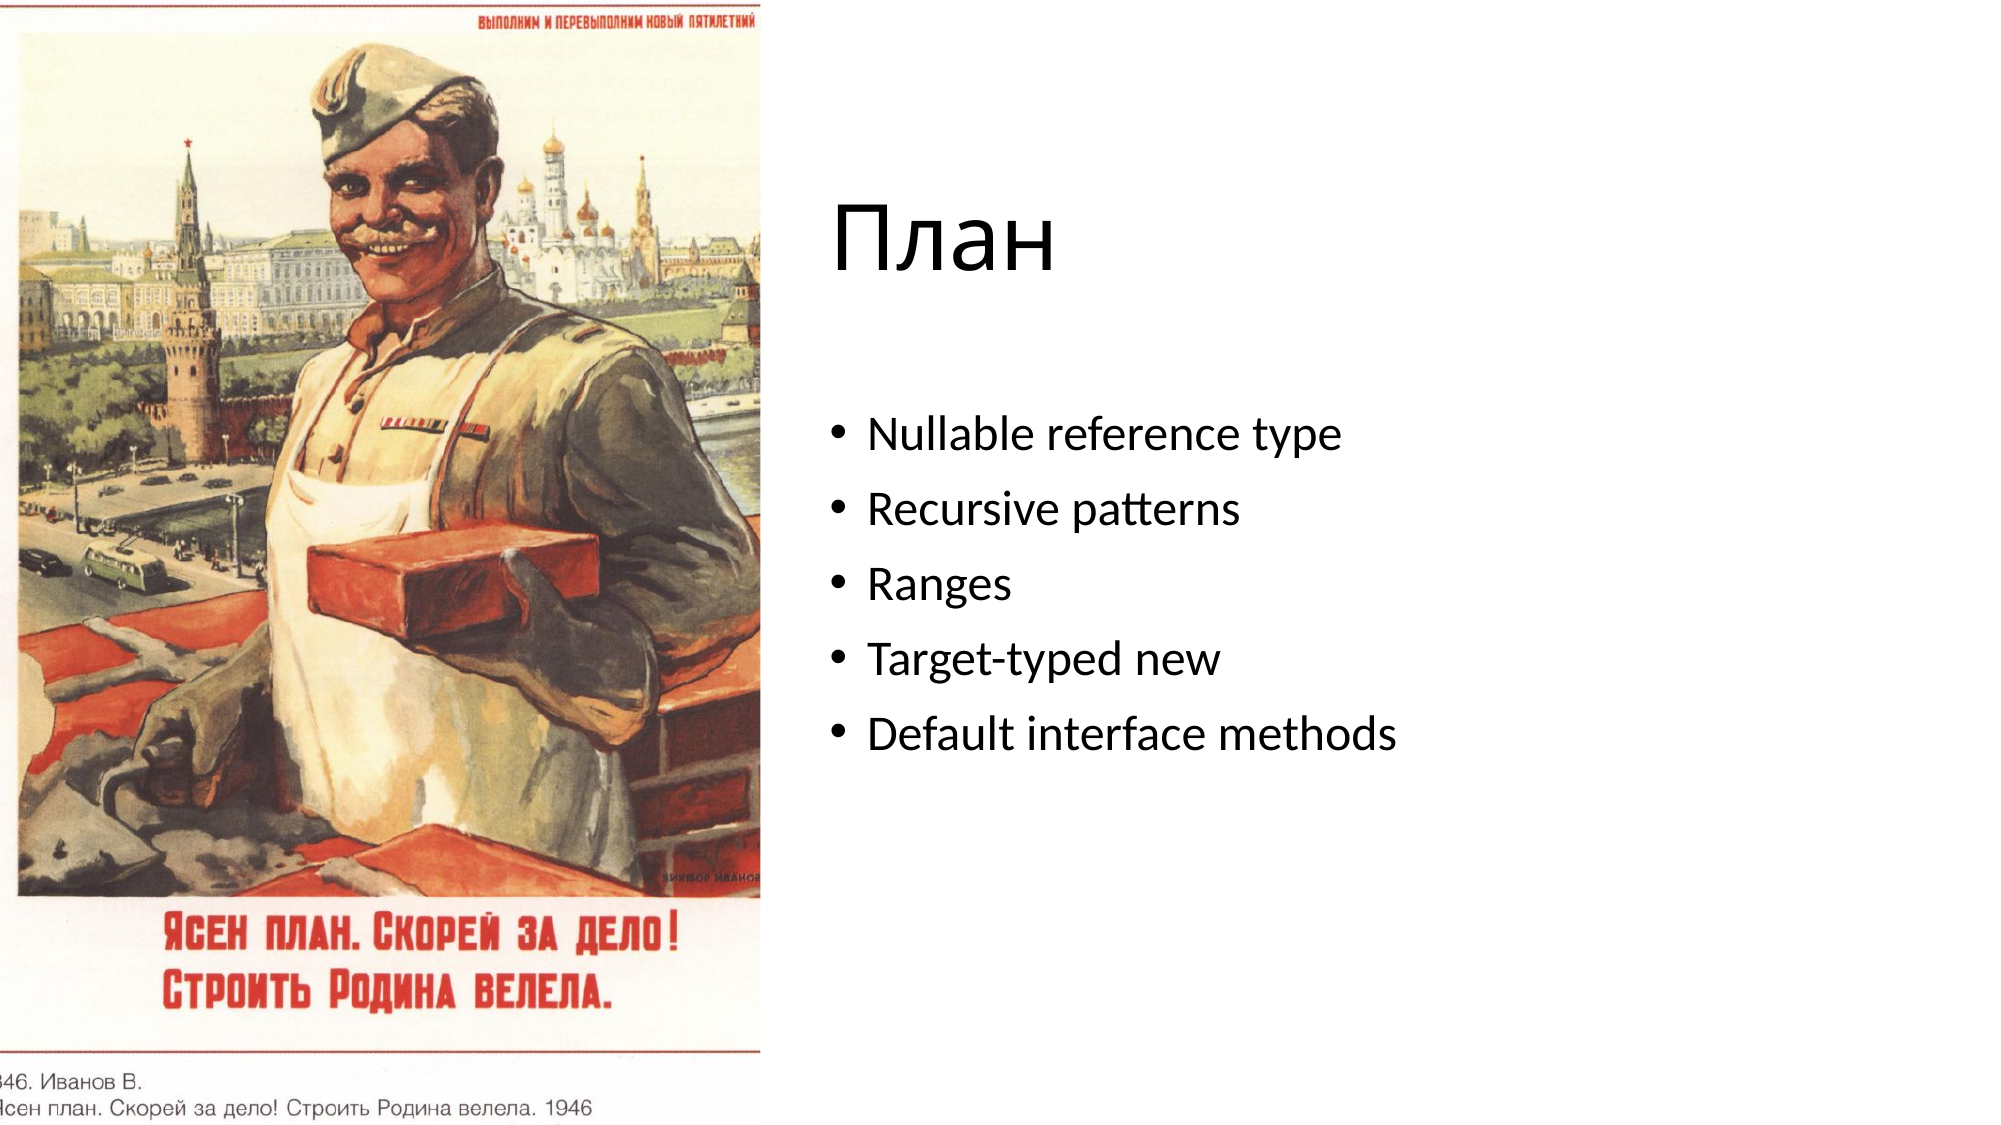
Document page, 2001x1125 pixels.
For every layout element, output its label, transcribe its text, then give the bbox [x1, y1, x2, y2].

picture [0, 0, 761, 1125]
list Nullable reference type Recursive patterns Ranges Target-typed new Default interface methods [814, 399, 1895, 1021]
title План [814, 103, 1895, 379]
